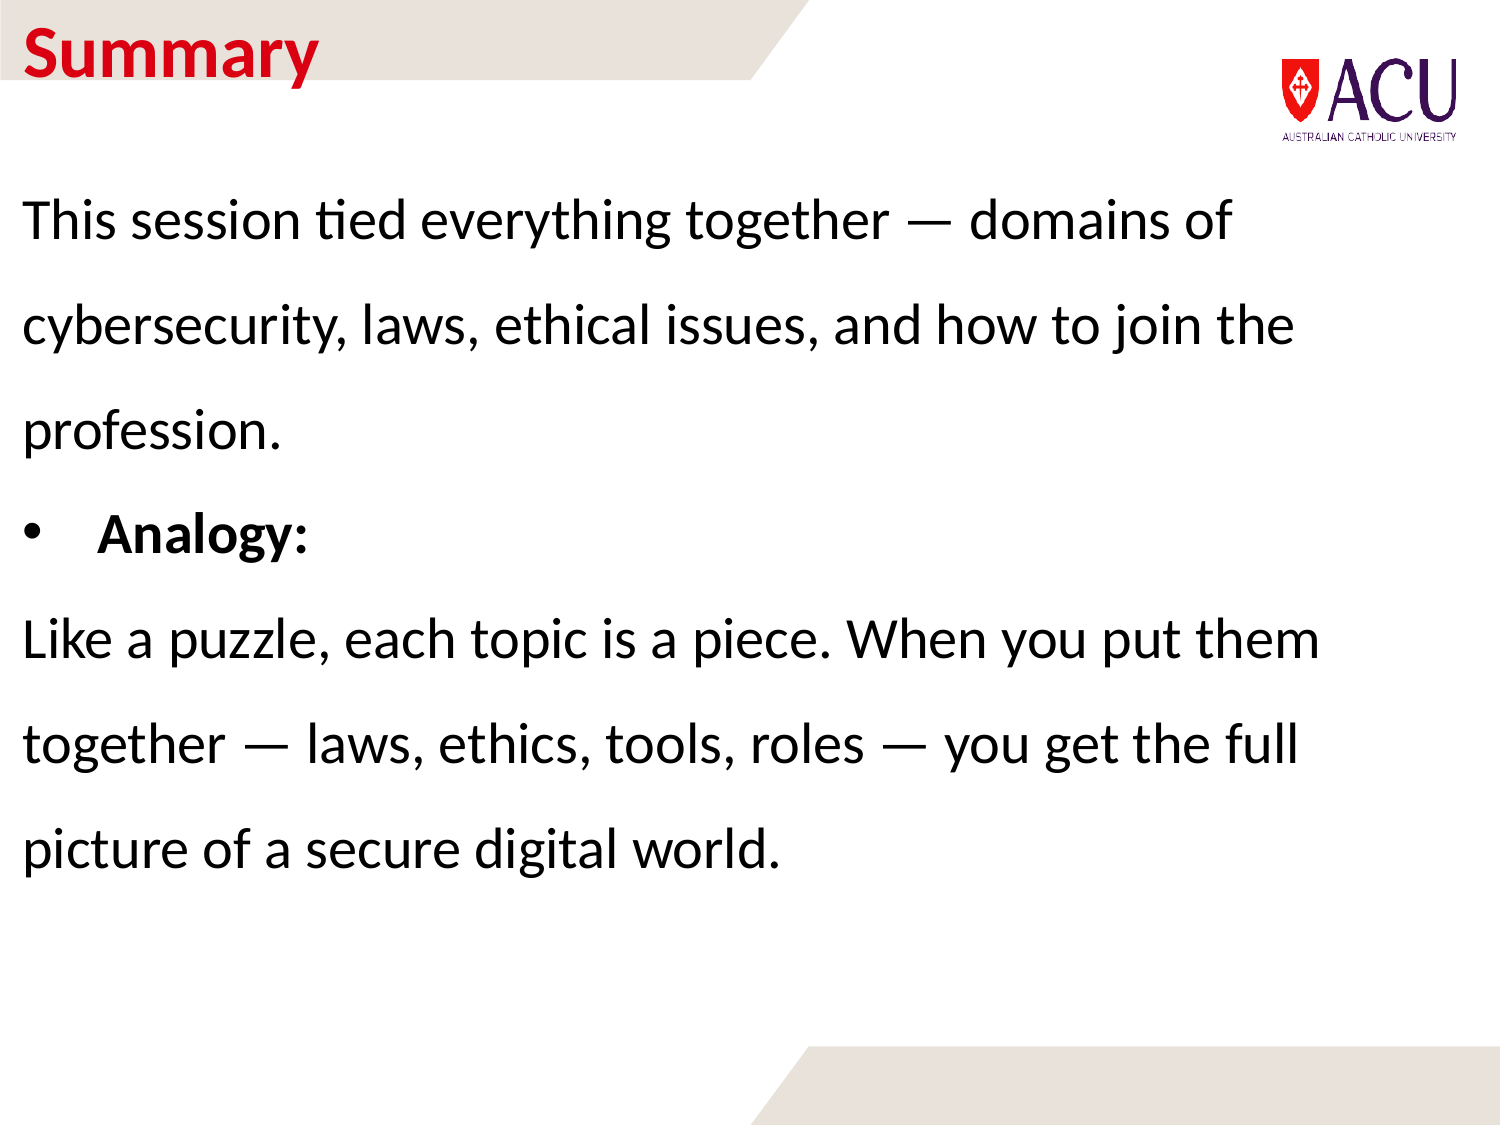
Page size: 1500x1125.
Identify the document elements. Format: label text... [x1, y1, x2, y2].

title Summary [3, 0, 1400, 190]
picture [1400, 58, 1456, 138]
text_box This session tied everything together — domains of cybersecurity, laws, ethical issues, and how to join the profession. Analogy: Like a puzzle, each topic is a piece. When you put them together — laws, ethics, tools, roles — you get the full picture of a secure digital world. [7, 138, 1493, 888]
